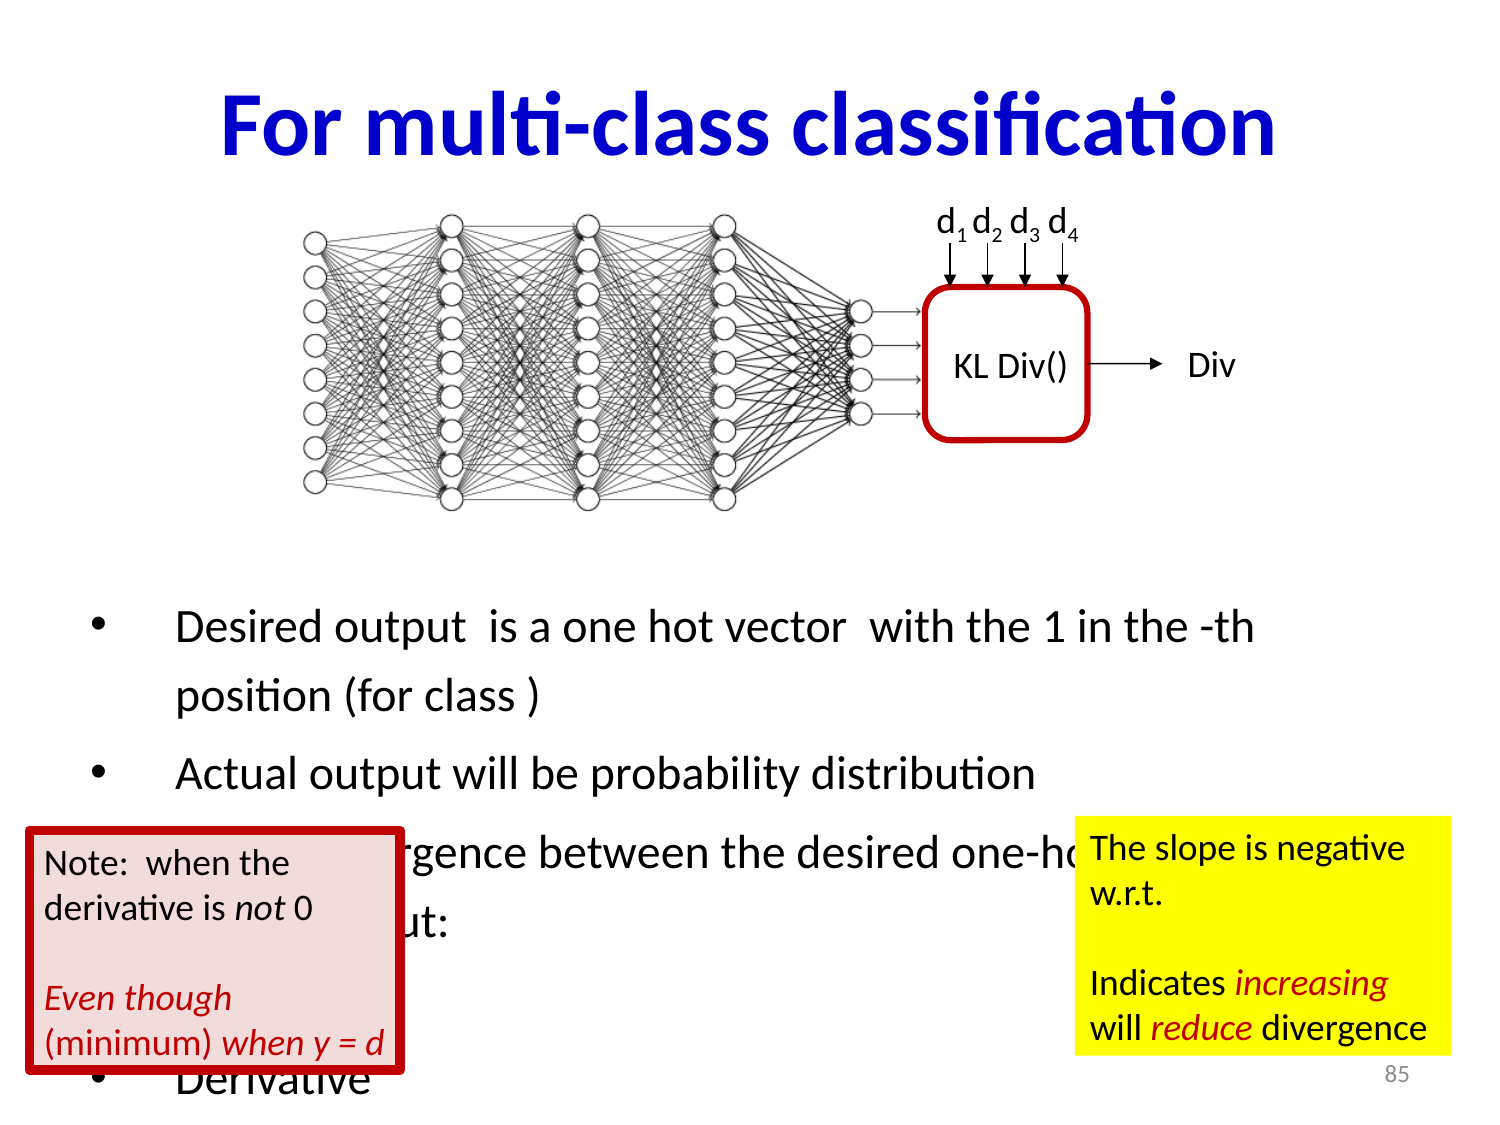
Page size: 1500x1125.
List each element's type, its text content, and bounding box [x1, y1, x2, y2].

title For multi-class classification [75, 24, 1425, 213]
slide_number 85 [1074, 1056, 1425, 1103]
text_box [299, 188, 1252, 513]
